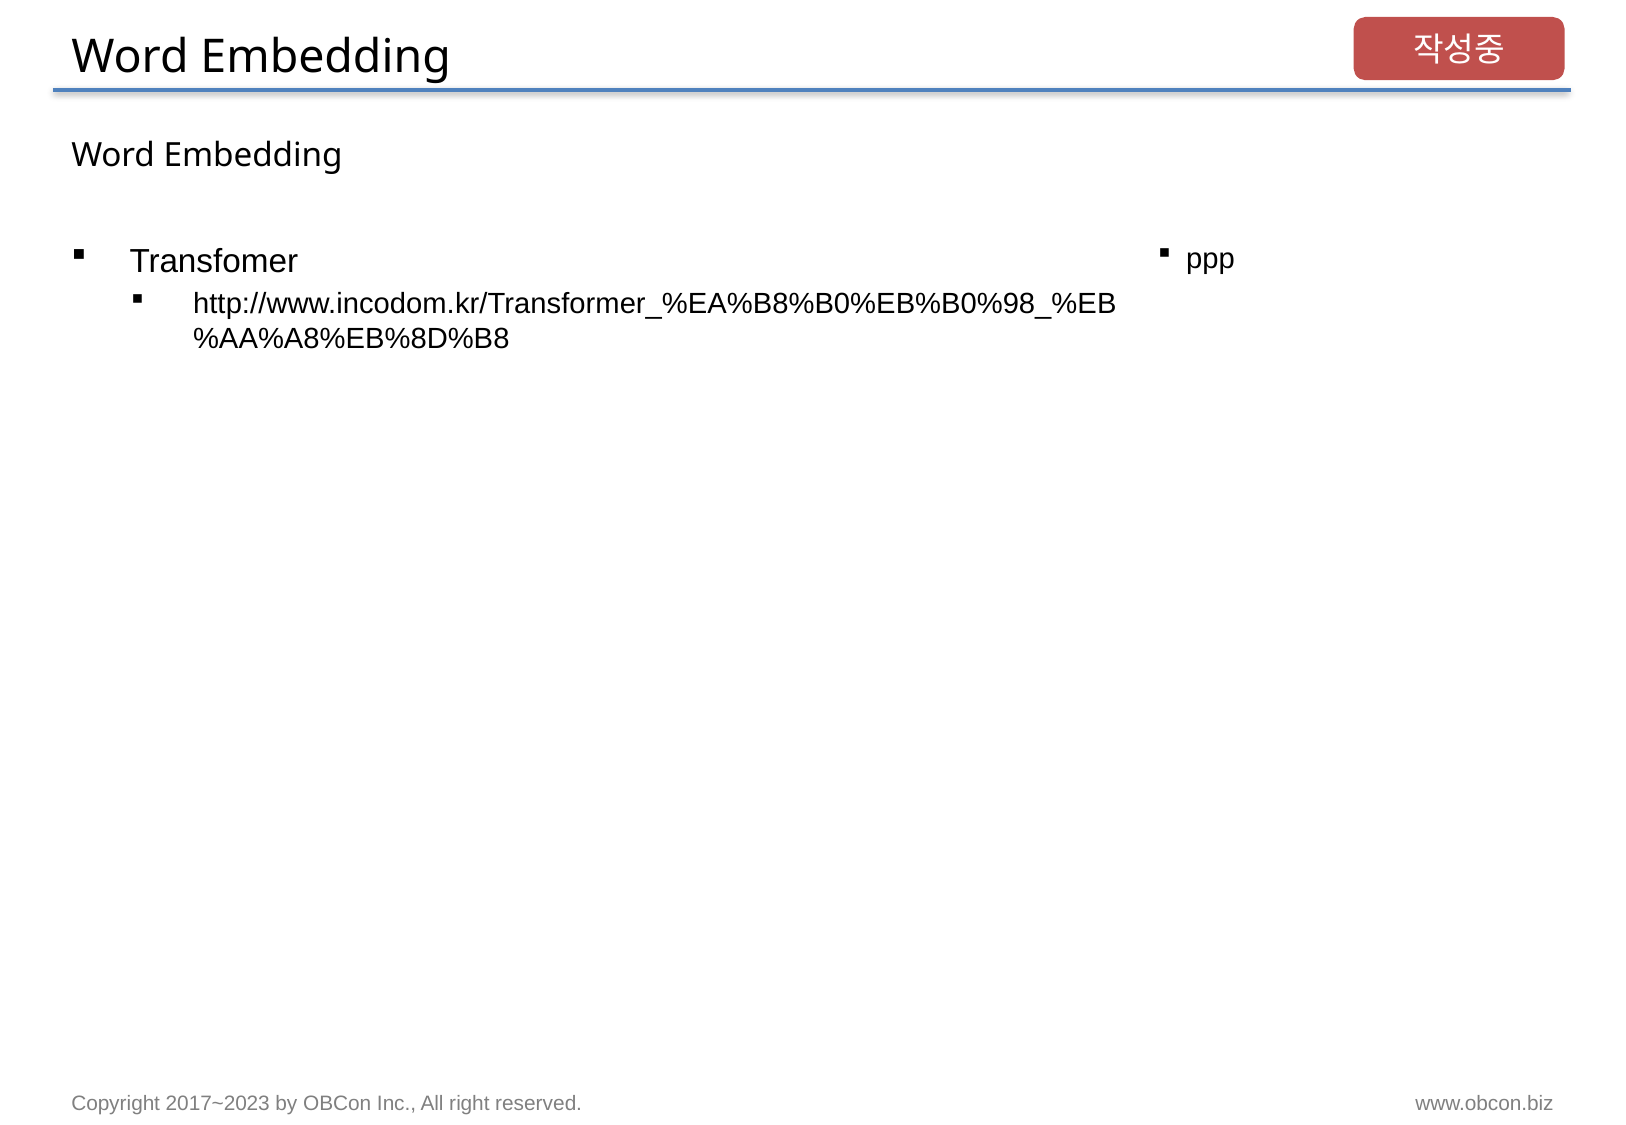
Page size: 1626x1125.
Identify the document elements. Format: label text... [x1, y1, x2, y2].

text_box Transfomer http://www.incodom.kr/Transformer_%EA%B8%B0%EB%B0%98_%EB%AA%A8%EB%8D%B8 [56, 231, 1144, 409]
title Word Embedding [56, 19, 1569, 90]
text_box ppp [1143, 231, 1569, 282]
text_box 작성중 [1353, 16, 1565, 81]
list Word Embedding [56, 125, 1569, 181]
